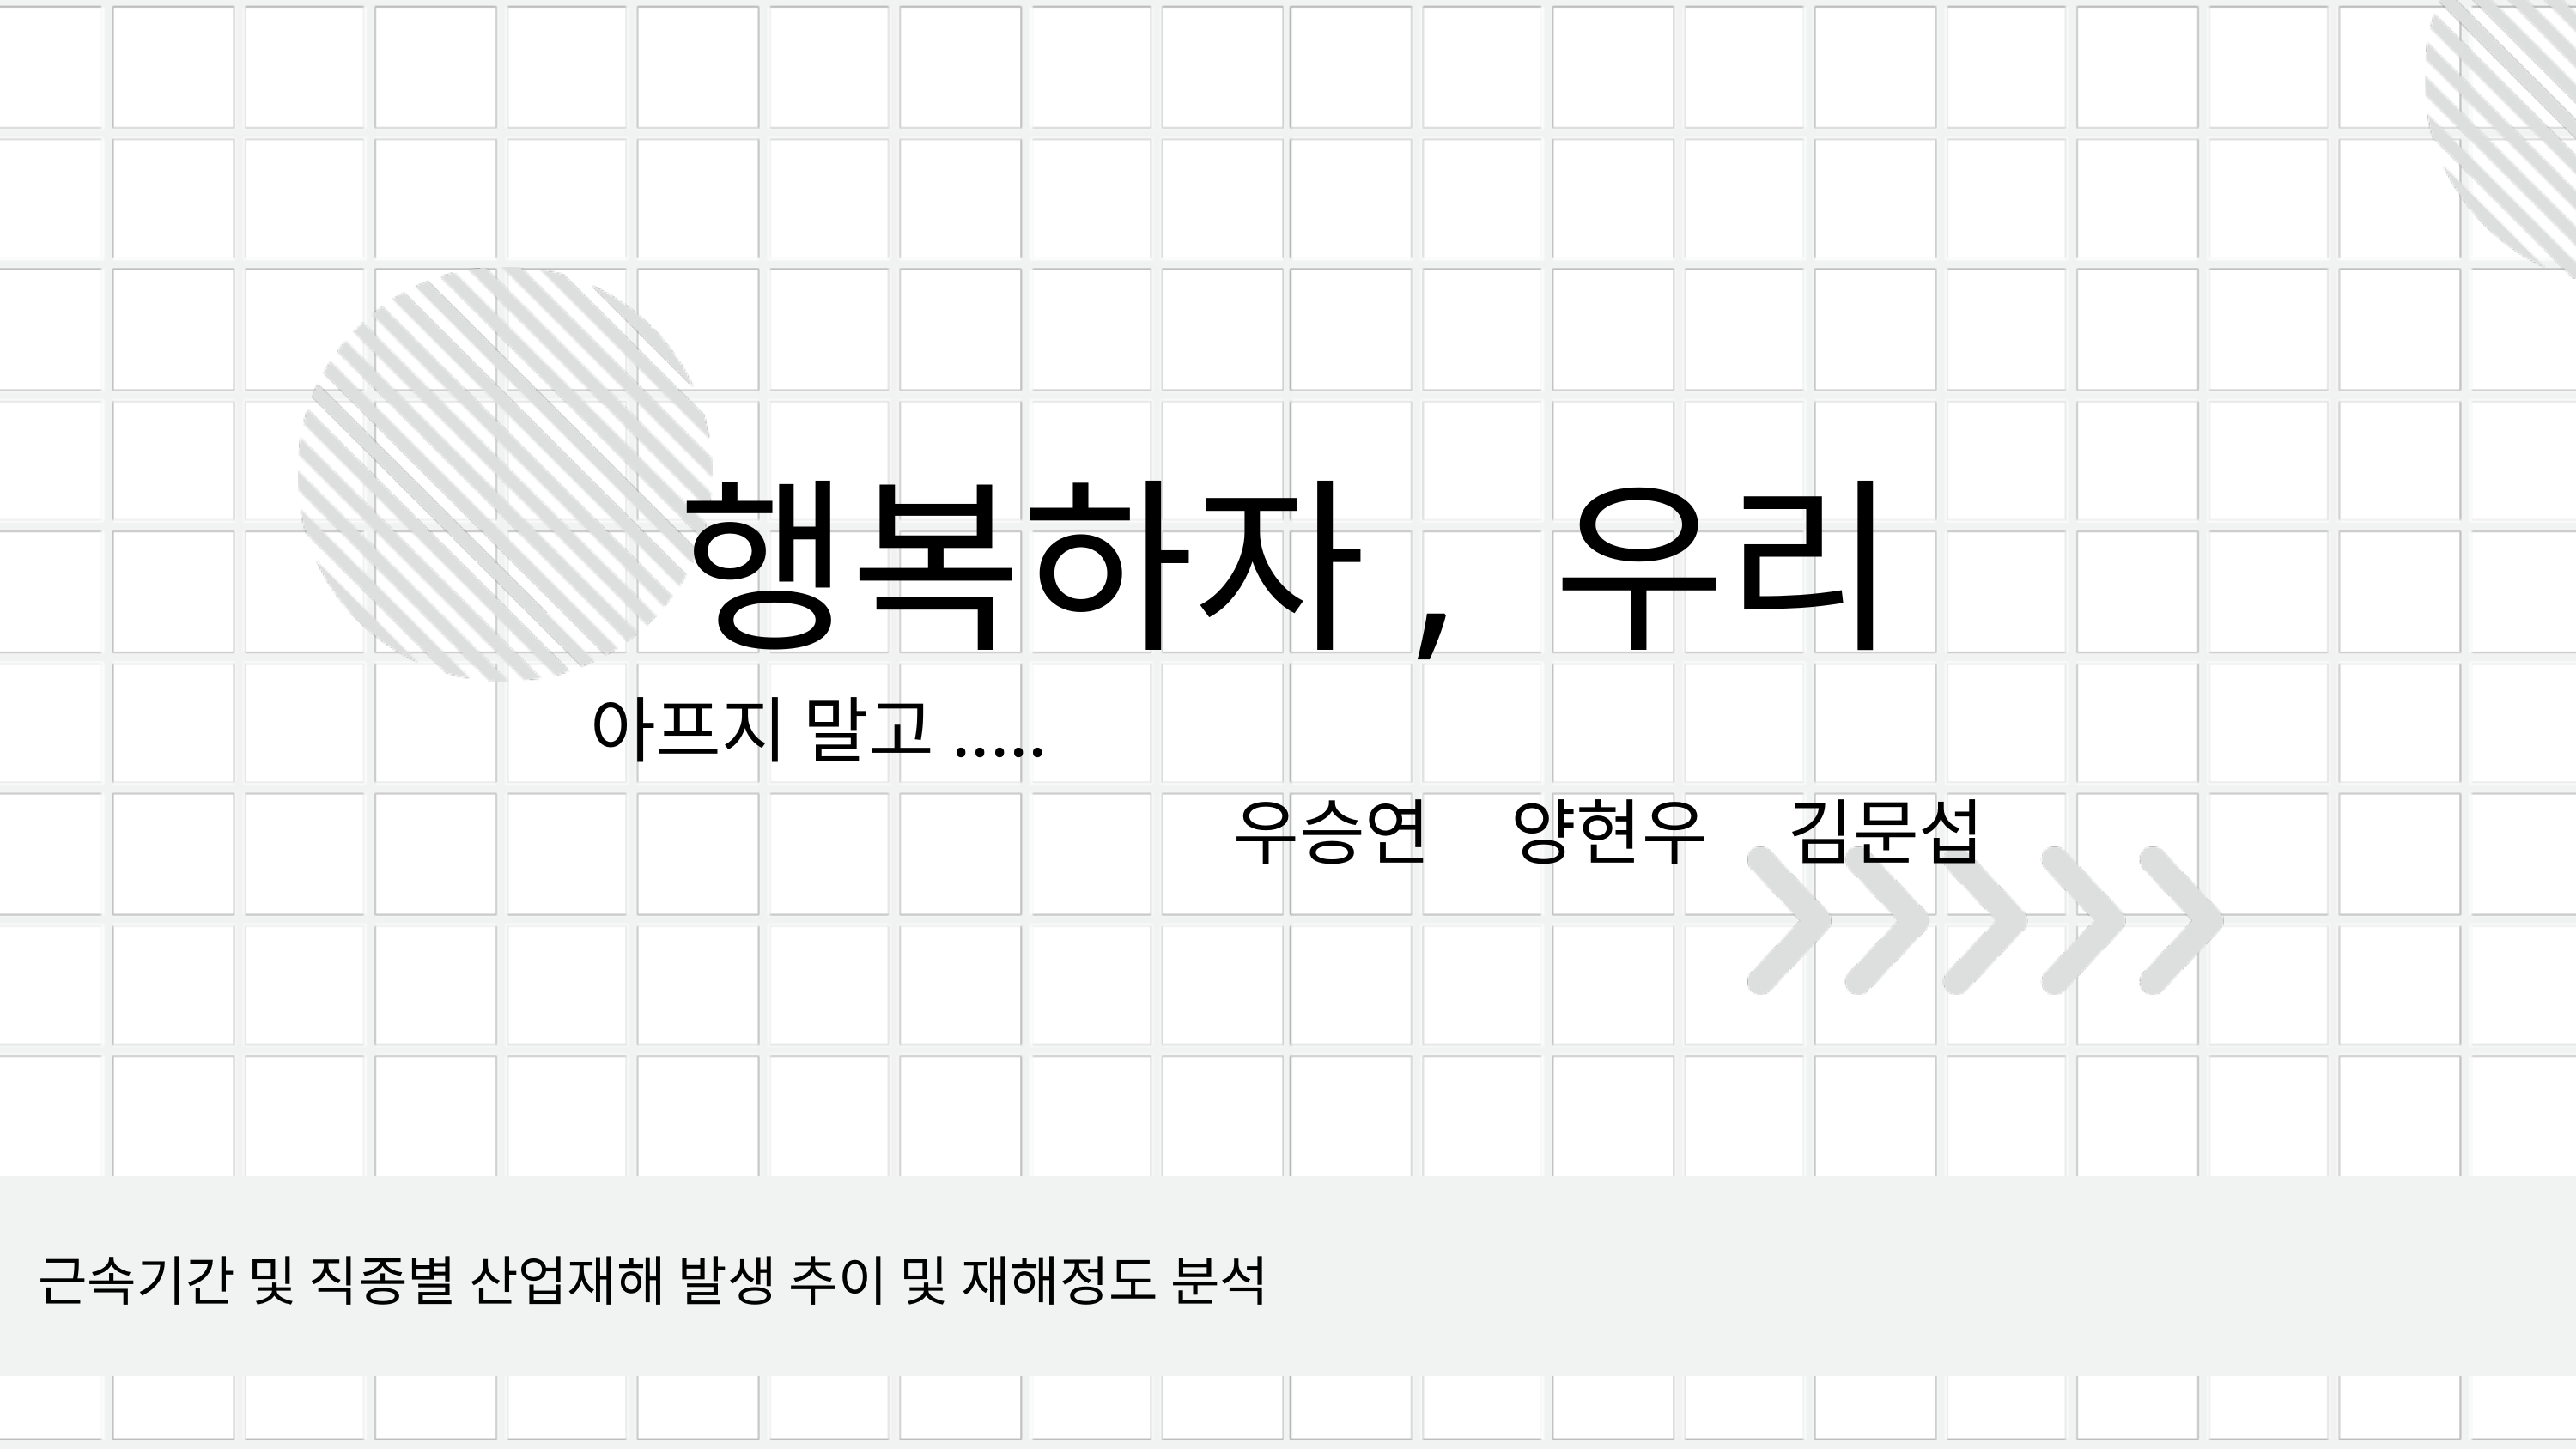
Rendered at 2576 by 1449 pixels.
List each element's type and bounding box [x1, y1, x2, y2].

text_box [0, 1386, 2576, 1449]
text_box [0, 1175, 2576, 1377]
text_box [0, 0, 2576, 1173]
